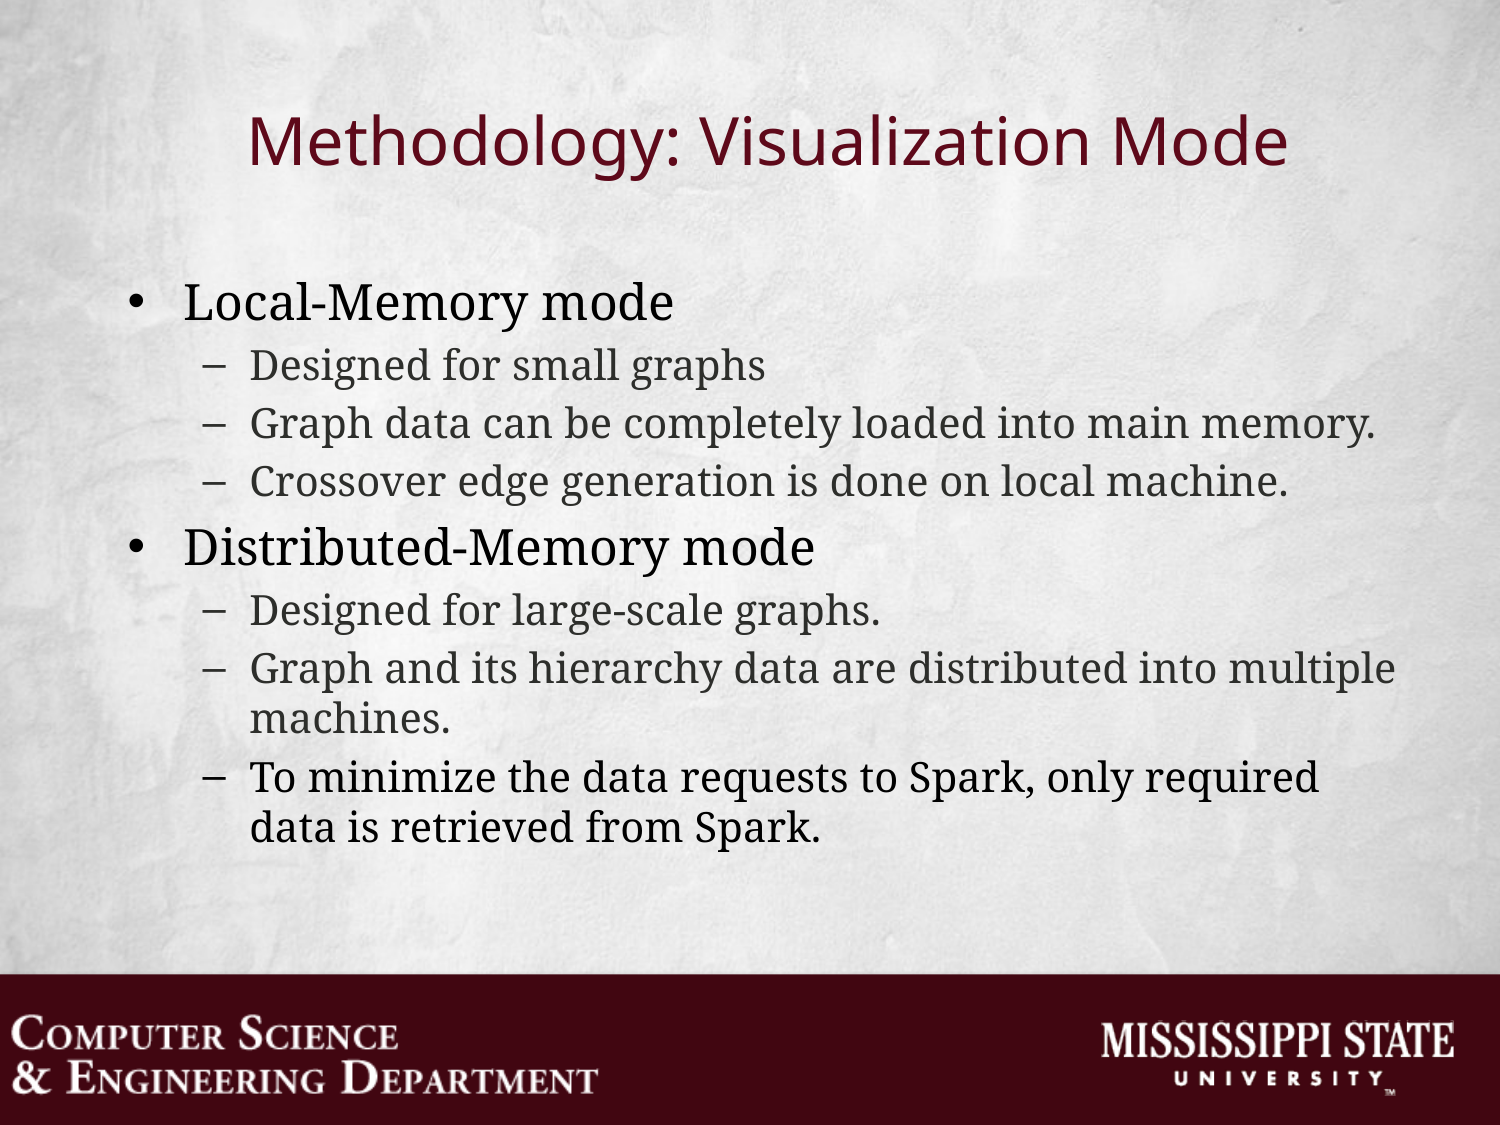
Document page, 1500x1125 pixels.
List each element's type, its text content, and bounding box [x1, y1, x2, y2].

list Local-Memory mode Designed for small graphs Graph data can be completely loaded into main memory. Crossover edge generation is done on local machine. Distributed-Memory mode Designed for large-scale graphs. Graph and its hierarchy data are distributed into multiple machines. To minimize the data requests to Spark, only required data is retrieved from Spark. [112, 262, 1425, 911]
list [0, 0, 1500, 974]
title Methodology: Visualization Mode [112, 45, 1425, 233]
picture [7, 1010, 1493, 1105]
